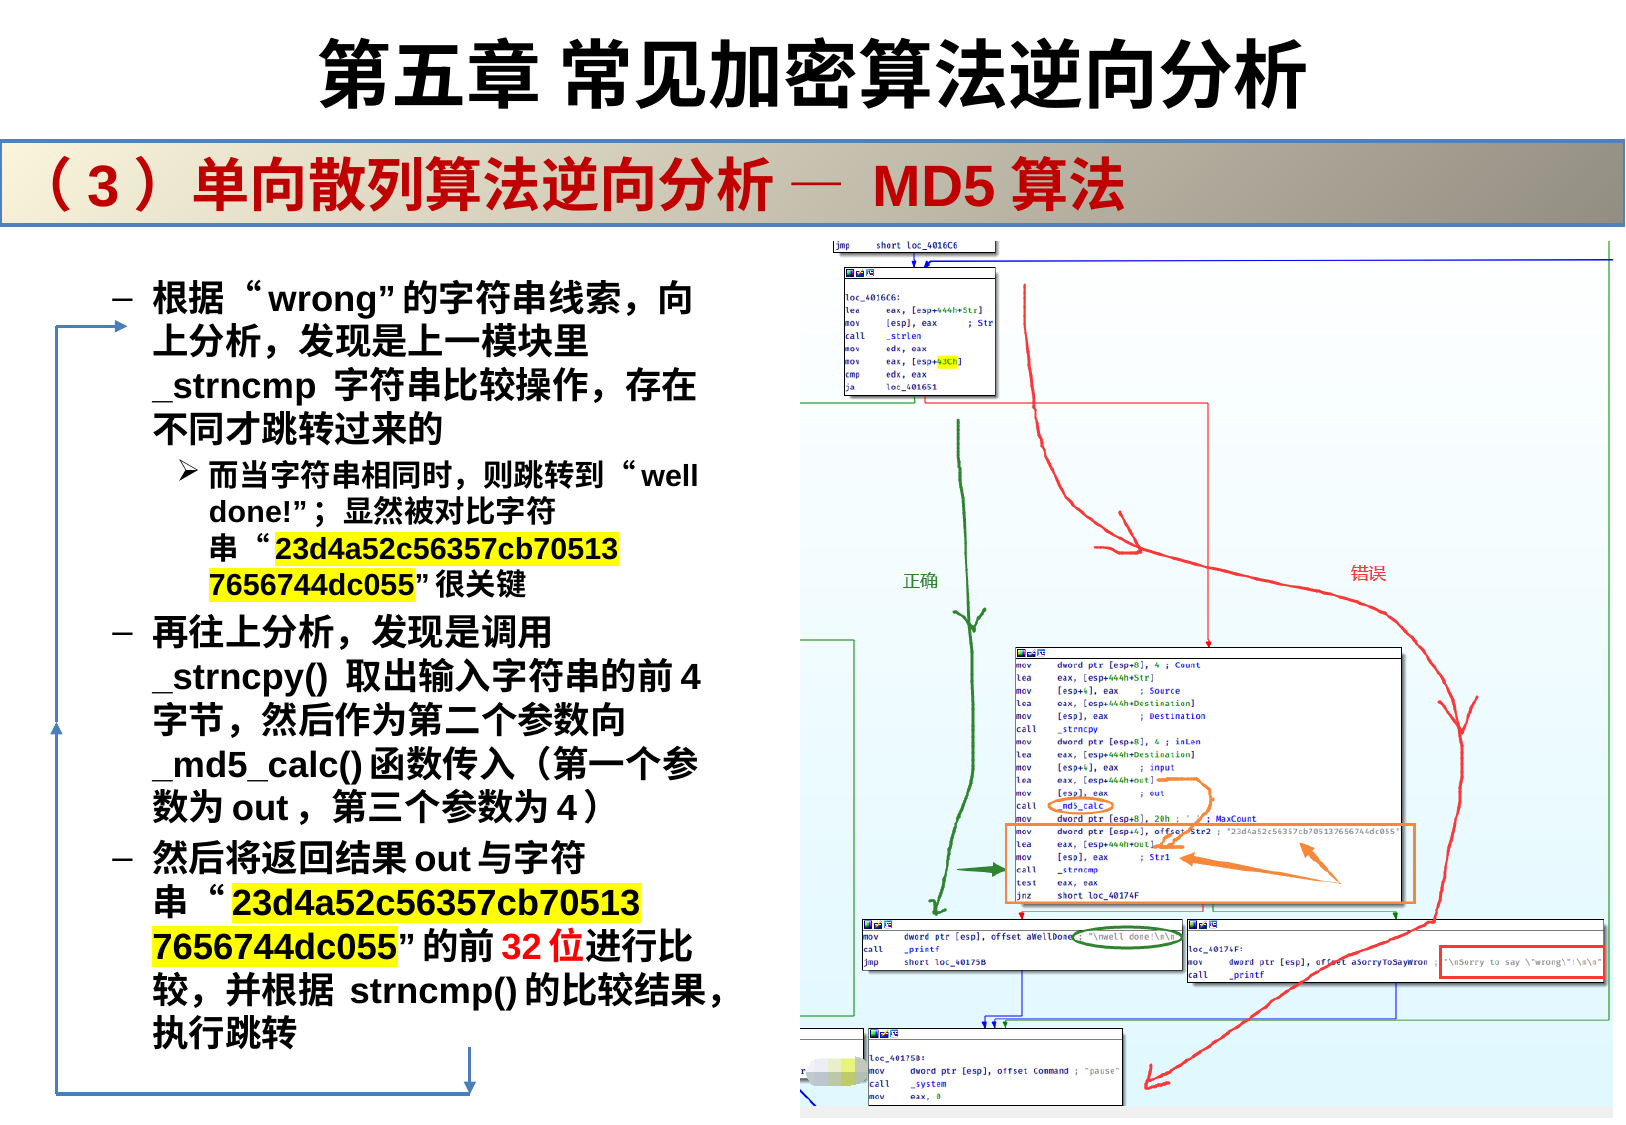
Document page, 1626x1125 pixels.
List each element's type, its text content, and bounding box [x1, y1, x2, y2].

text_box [56, 326, 471, 1095]
picture [800, 241, 1613, 1118]
text_box （3）单向散列算法逆向分析 — MD5算法 [0, 139, 1625, 227]
title 第五章 常见加密算法逆向分析 [81, 19, 1544, 126]
list 根据“wrong”的字符串线索，向上分析，发现是上一模块里_strncmp 字符串比较操作，存在不同才跳转过来的 而当字符串相同时，则跳转到“well done!”；显然被对比字符串“23d4a52c56357cb70513 7656744dc055”很关键 再往上分析，发现是调用_strncpy() 取出输入字符串的前4字节，然后作为第二个参数向_md5_calc()函数传入（第一个参数为out，第三个参数为4） 然后将返回结果out与字符串“23d4a52c56357cb70513 7656744dc055”的前32位进行比较，并根据 strncmp()的比较结果，执行跳转 [32, 267, 730, 1083]
